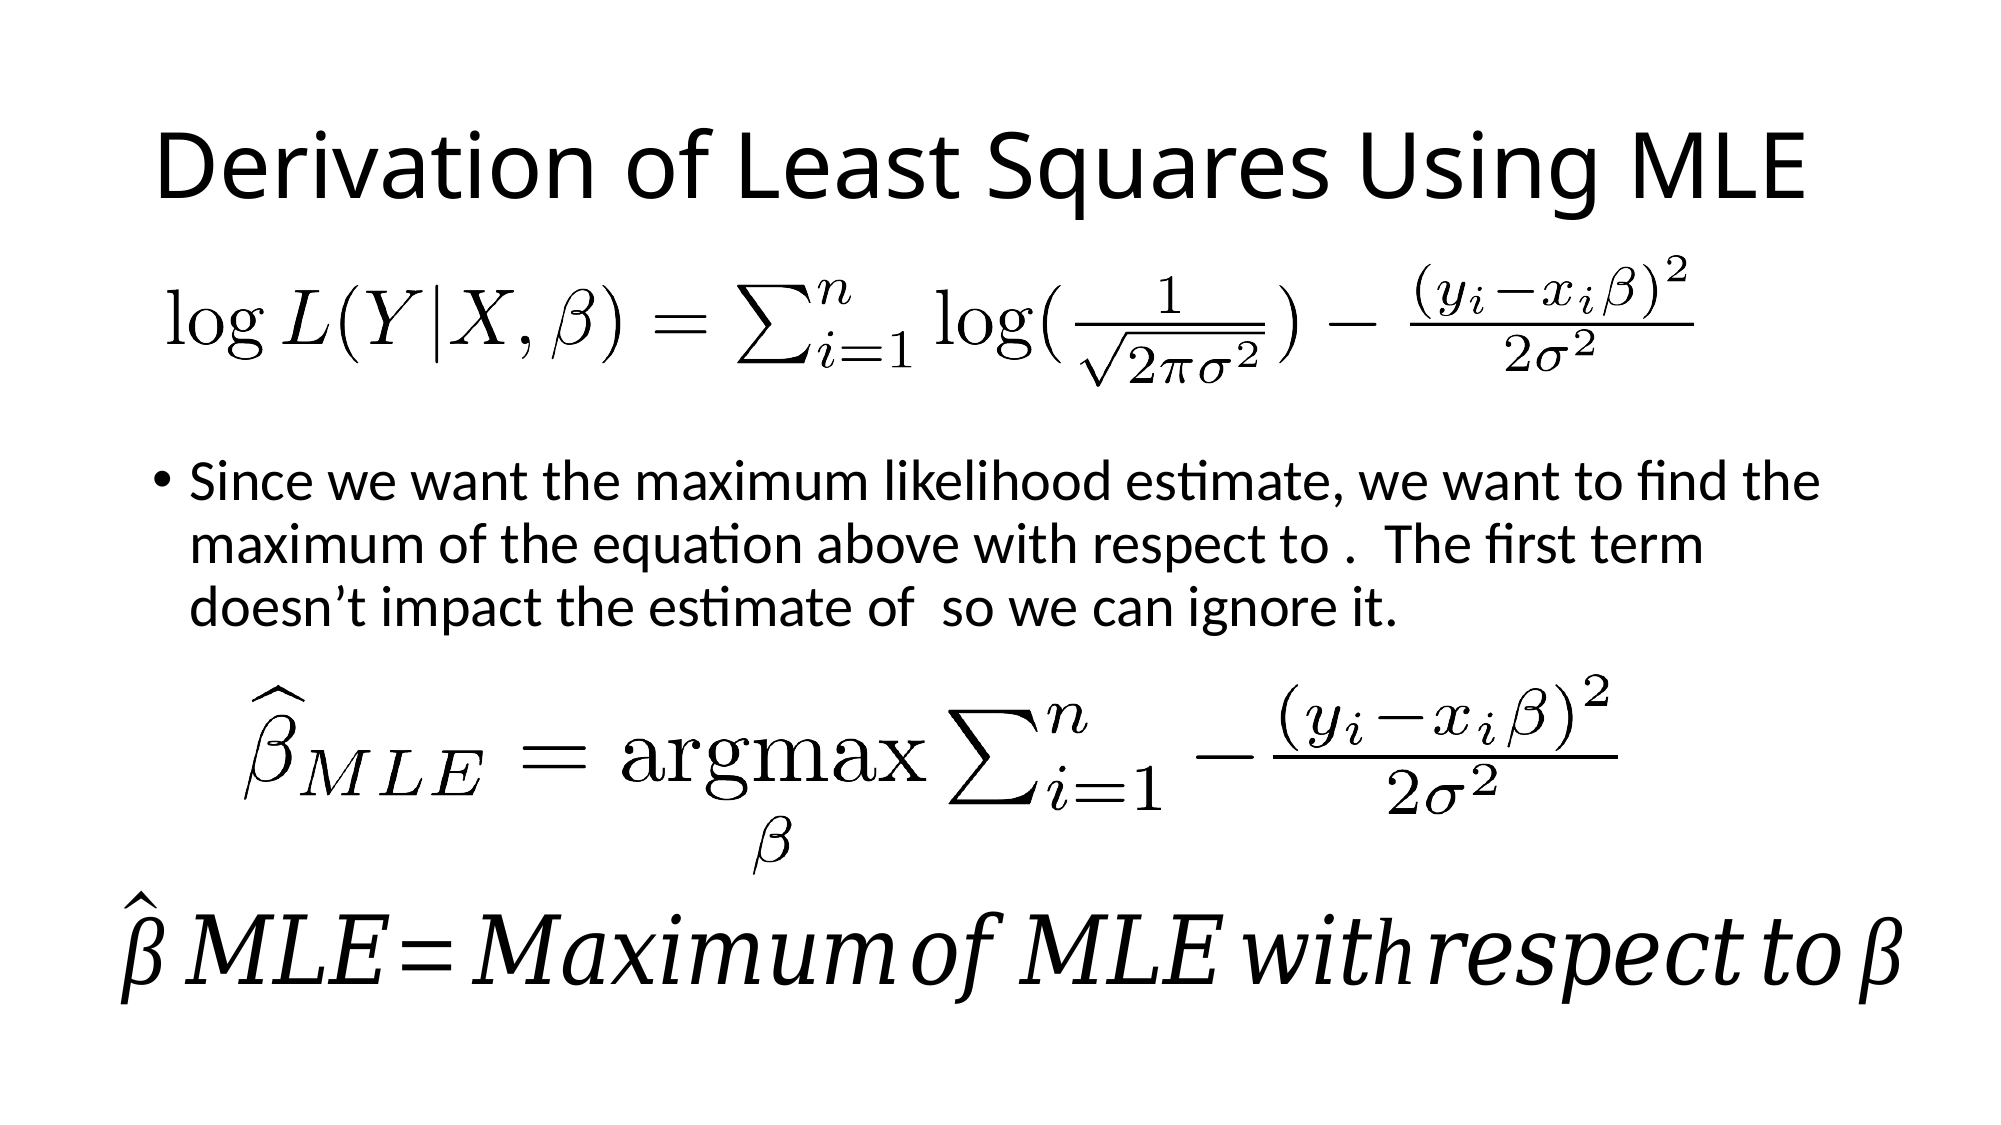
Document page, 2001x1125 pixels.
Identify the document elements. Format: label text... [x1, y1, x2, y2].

title Derivation of Least Squares Using MLE [137, 59, 1863, 278]
picture [243, 674, 1618, 875]
picture [167, 255, 1694, 387]
